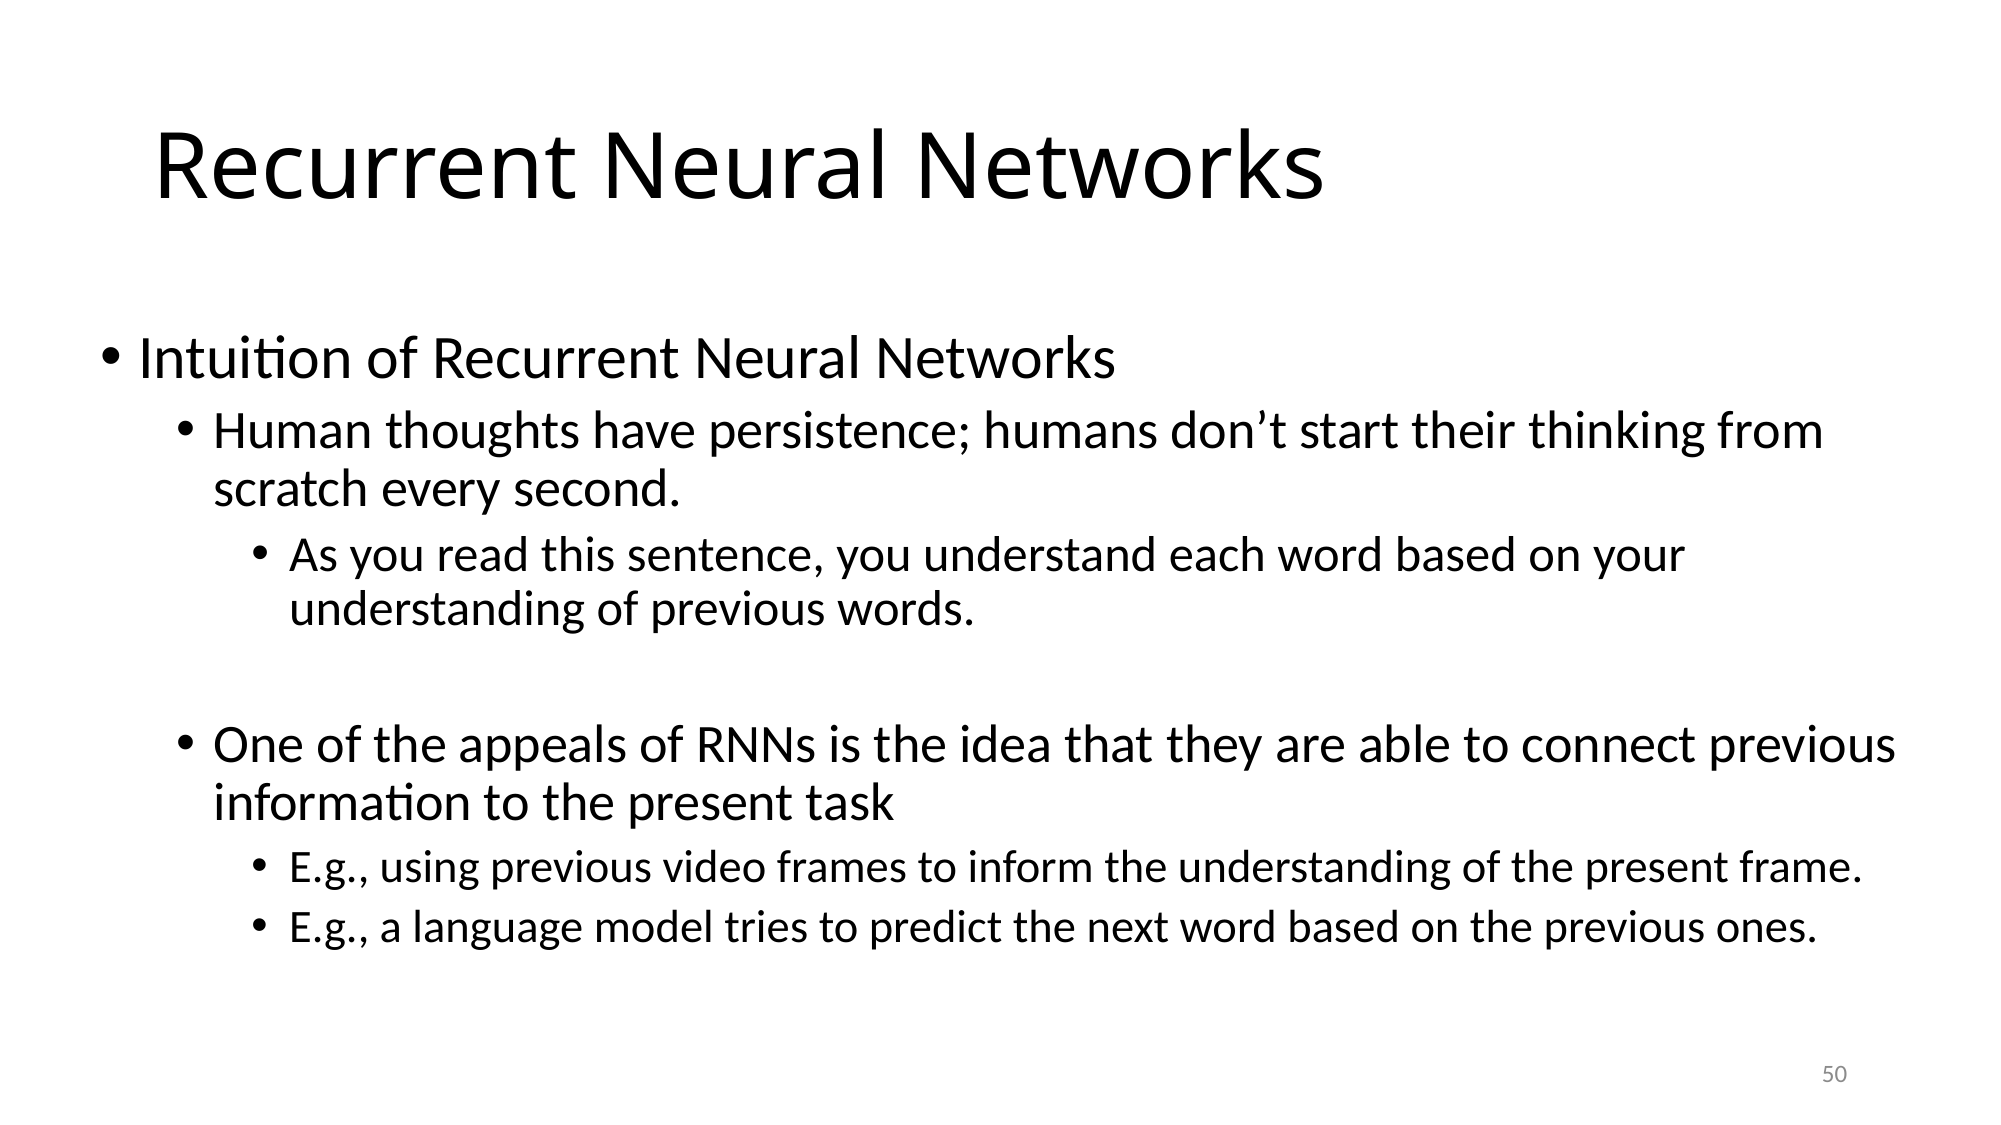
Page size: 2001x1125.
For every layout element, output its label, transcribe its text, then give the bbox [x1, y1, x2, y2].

title Recurrent Neural Networks [137, 59, 1863, 278]
list Intuition of Recurrent Neural Networks Human thoughts have persistence; humans don’t start their thinking from scratch every second. As you read this sentence, you understand each word based on your understanding of previous words. One of the appeals of RNNs is the idea that they are able to connect previous information to the present task E.g., using previous video frames to inform the understanding of the present frame. E.g., a language model tries to predict the next word based on the previous ones. [85, 317, 1915, 1003]
slide_number 50 [1412, 1042, 1863, 1103]
